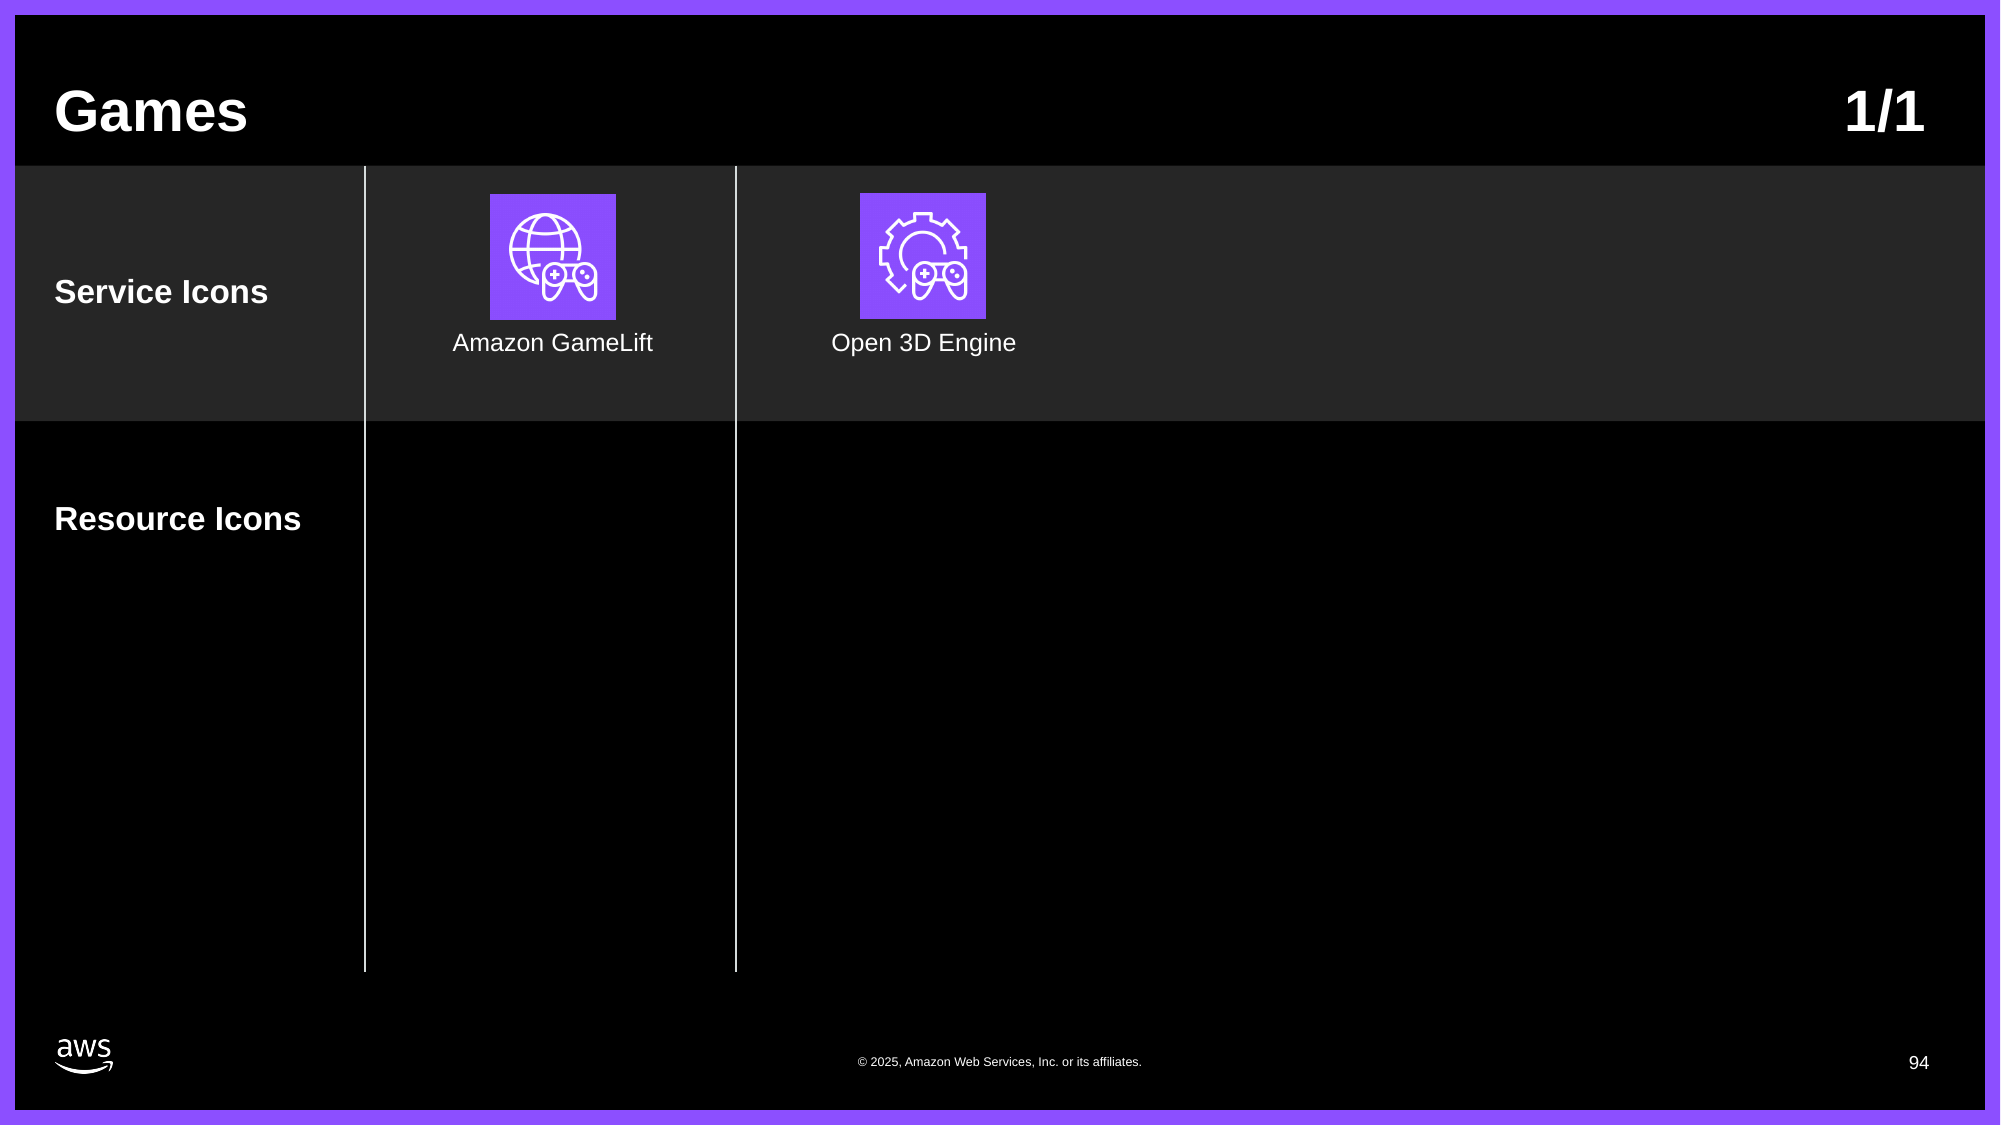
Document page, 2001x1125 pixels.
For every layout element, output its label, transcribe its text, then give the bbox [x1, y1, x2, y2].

text_box Amazon GameLift [369, 319, 735, 364]
picture [490, 194, 616, 320]
title Games 1/1 [39, 59, 1945, 166]
text_box Open 3D Engine [736, 319, 1113, 364]
picture [860, 193, 986, 319]
slide_number 94 [1494, 1031, 1945, 1092]
footer © 2025, Amazon Web Services, Inc. or its affiliates. [662, 1031, 1338, 1092]
picture [55, 1039, 113, 1074]
